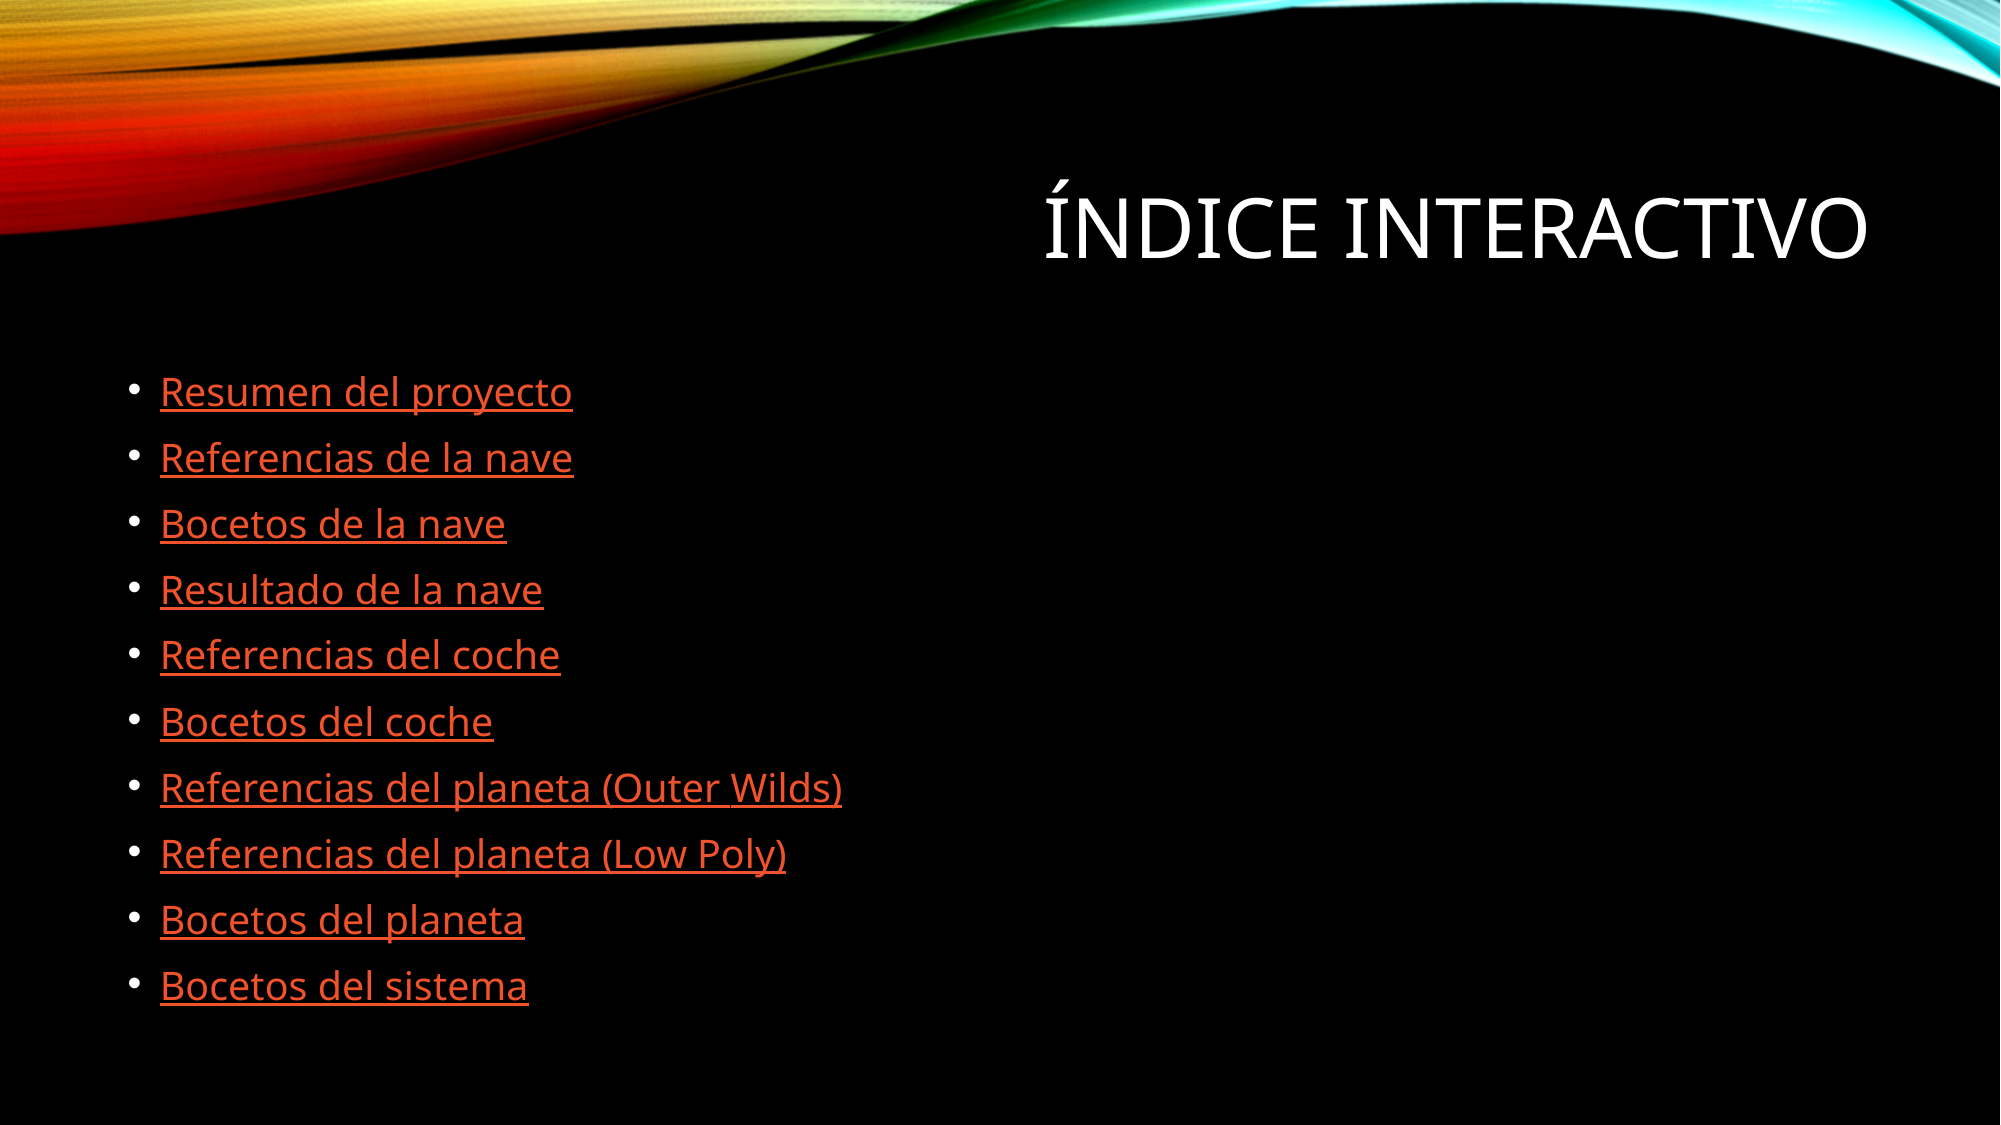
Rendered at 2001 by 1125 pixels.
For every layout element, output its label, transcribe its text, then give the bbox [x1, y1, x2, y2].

list Resumen del proyecto Referencias de la nave Bocetos de la nave Resultado de la nave Referencias del coche Bocetos del coche Referencias del planeta (Outer Wilds) Referencias del planeta (Low Poly) Bocetos del planeta Bocetos del sistema [112, 360, 1888, 1021]
picture [0, 0, 2000, 237]
title Índice interactivo [474, 125, 1888, 338]
